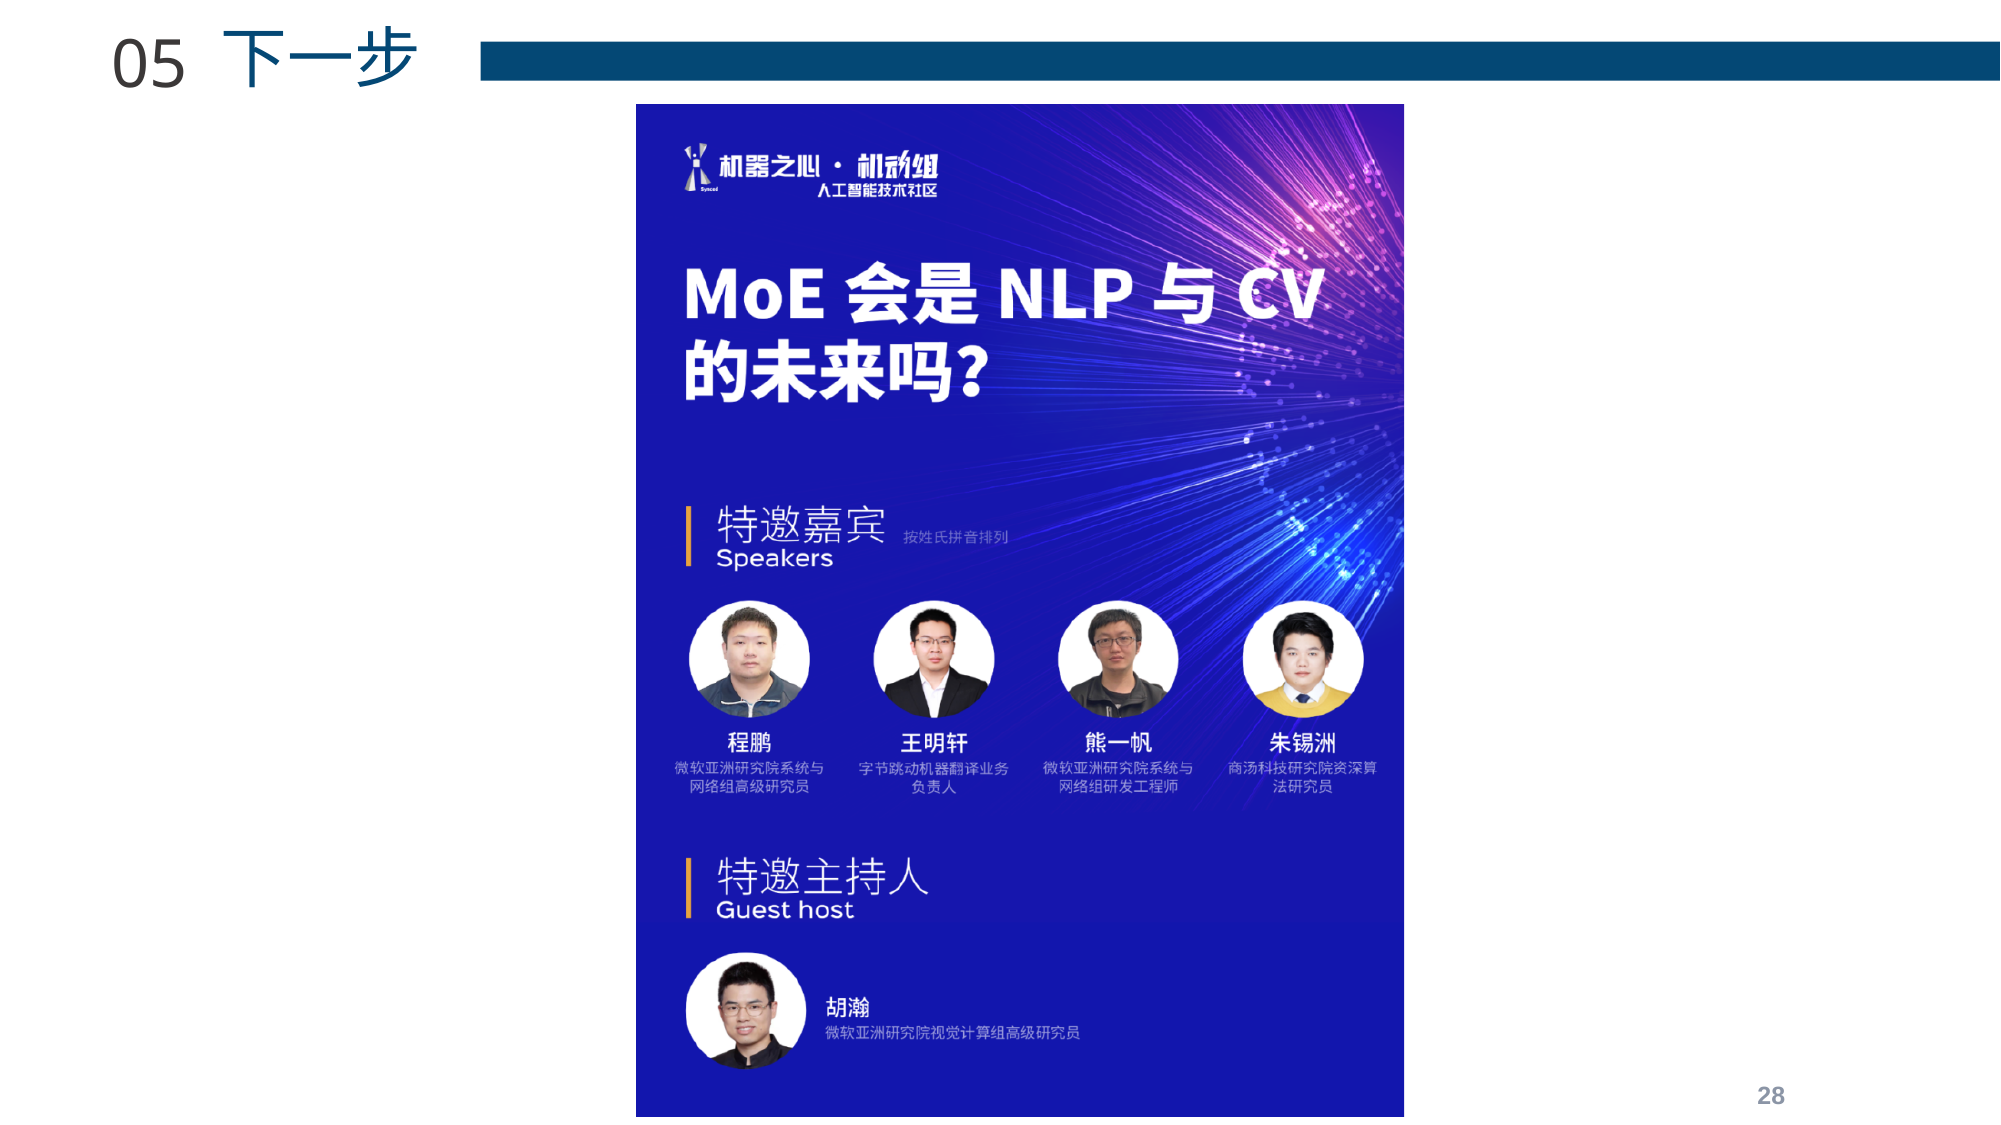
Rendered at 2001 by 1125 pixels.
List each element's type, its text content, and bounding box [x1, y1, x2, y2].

text_box [481, 41, 2000, 82]
text_box 05 [90, 13, 210, 109]
slide_number 28 [1568, 1065, 1975, 1125]
text_box 下一步 [161, 8, 481, 104]
picture [636, 104, 1405, 1117]
